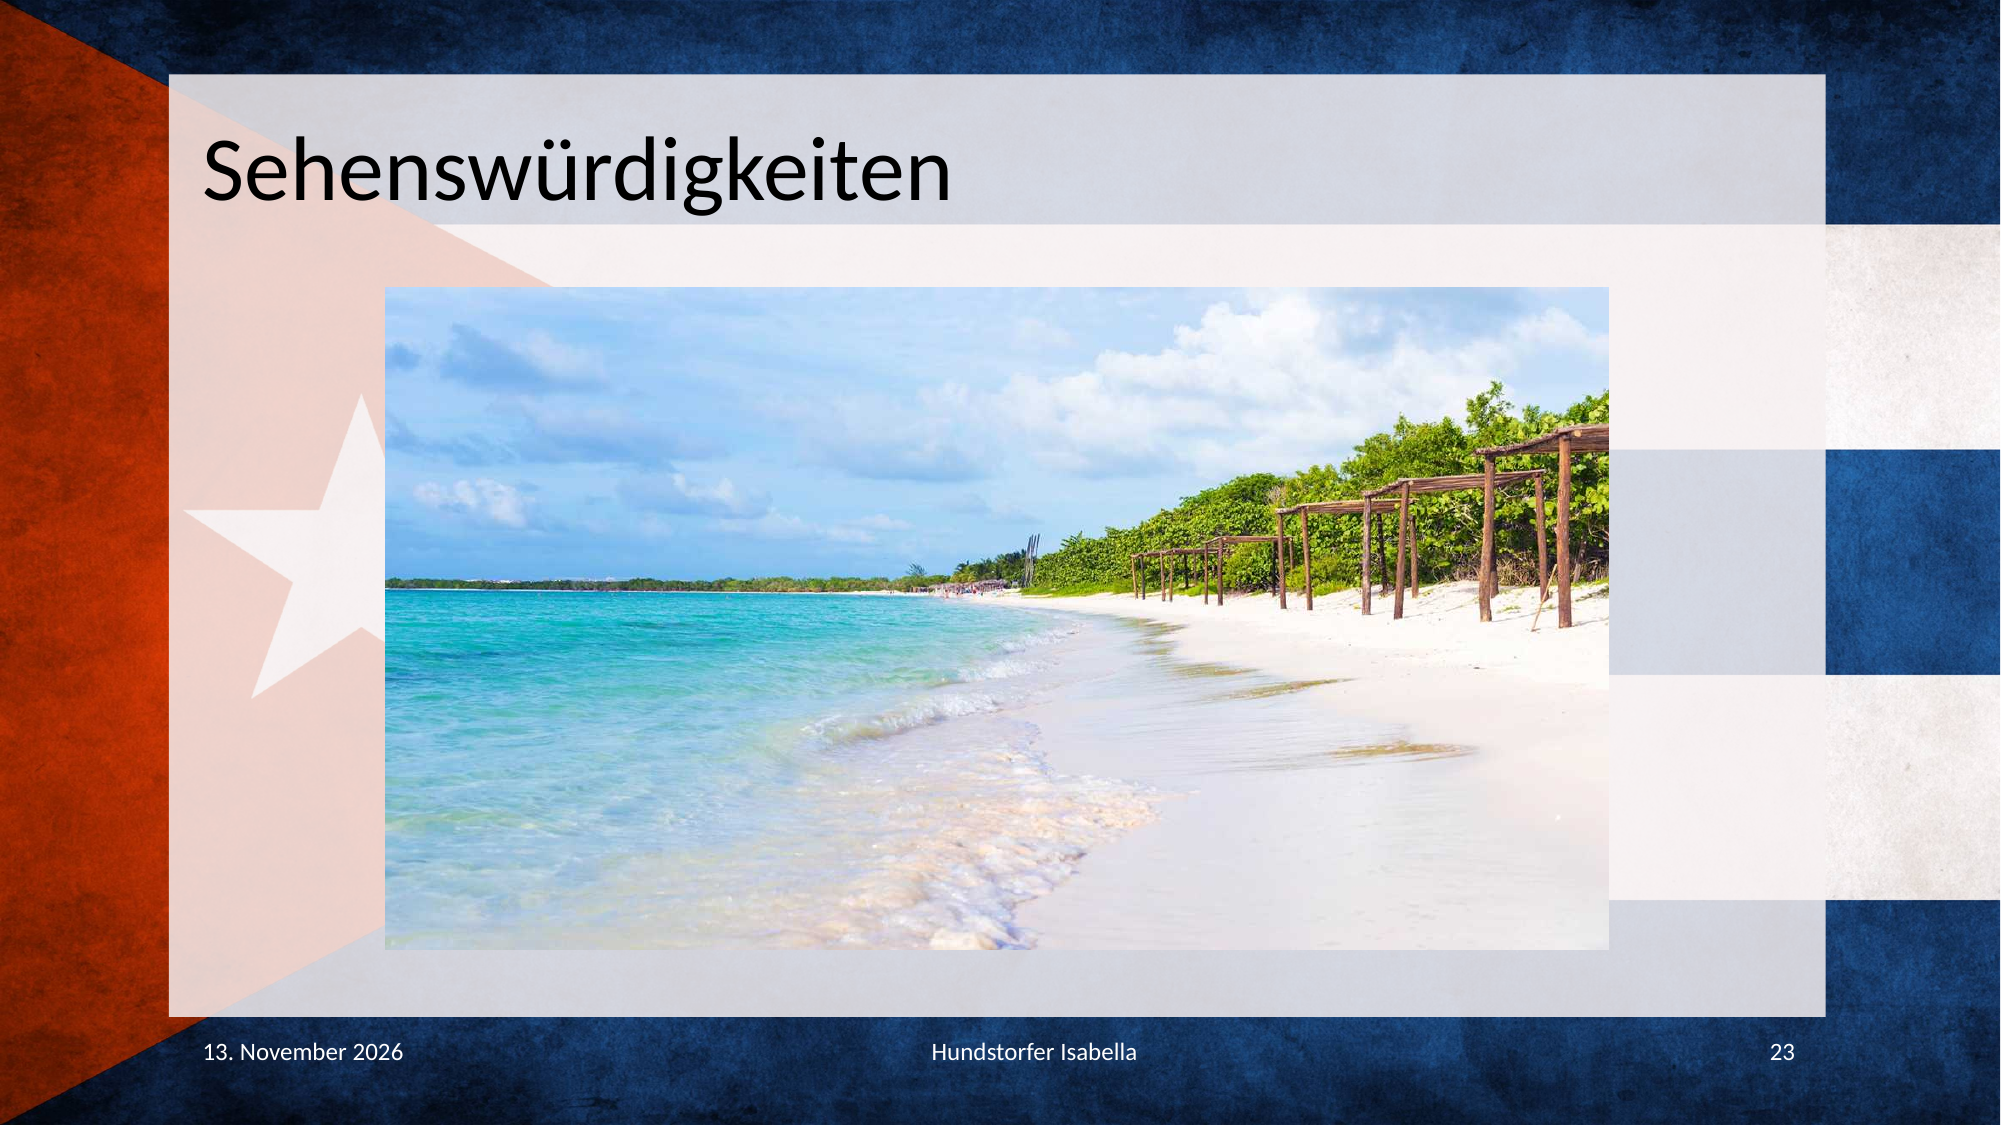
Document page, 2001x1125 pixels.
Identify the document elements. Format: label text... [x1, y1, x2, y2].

slide_number 18. Dezember 2016 [187, 1020, 570, 1081]
footer Hundstorfer Isabella [647, 1020, 1422, 1081]
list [385, 287, 1610, 951]
title Sehenswürdigkeiten [187, 99, 1808, 243]
picture [0, 0, 2001, 1125]
slide_number 23 [1530, 1020, 1811, 1081]
